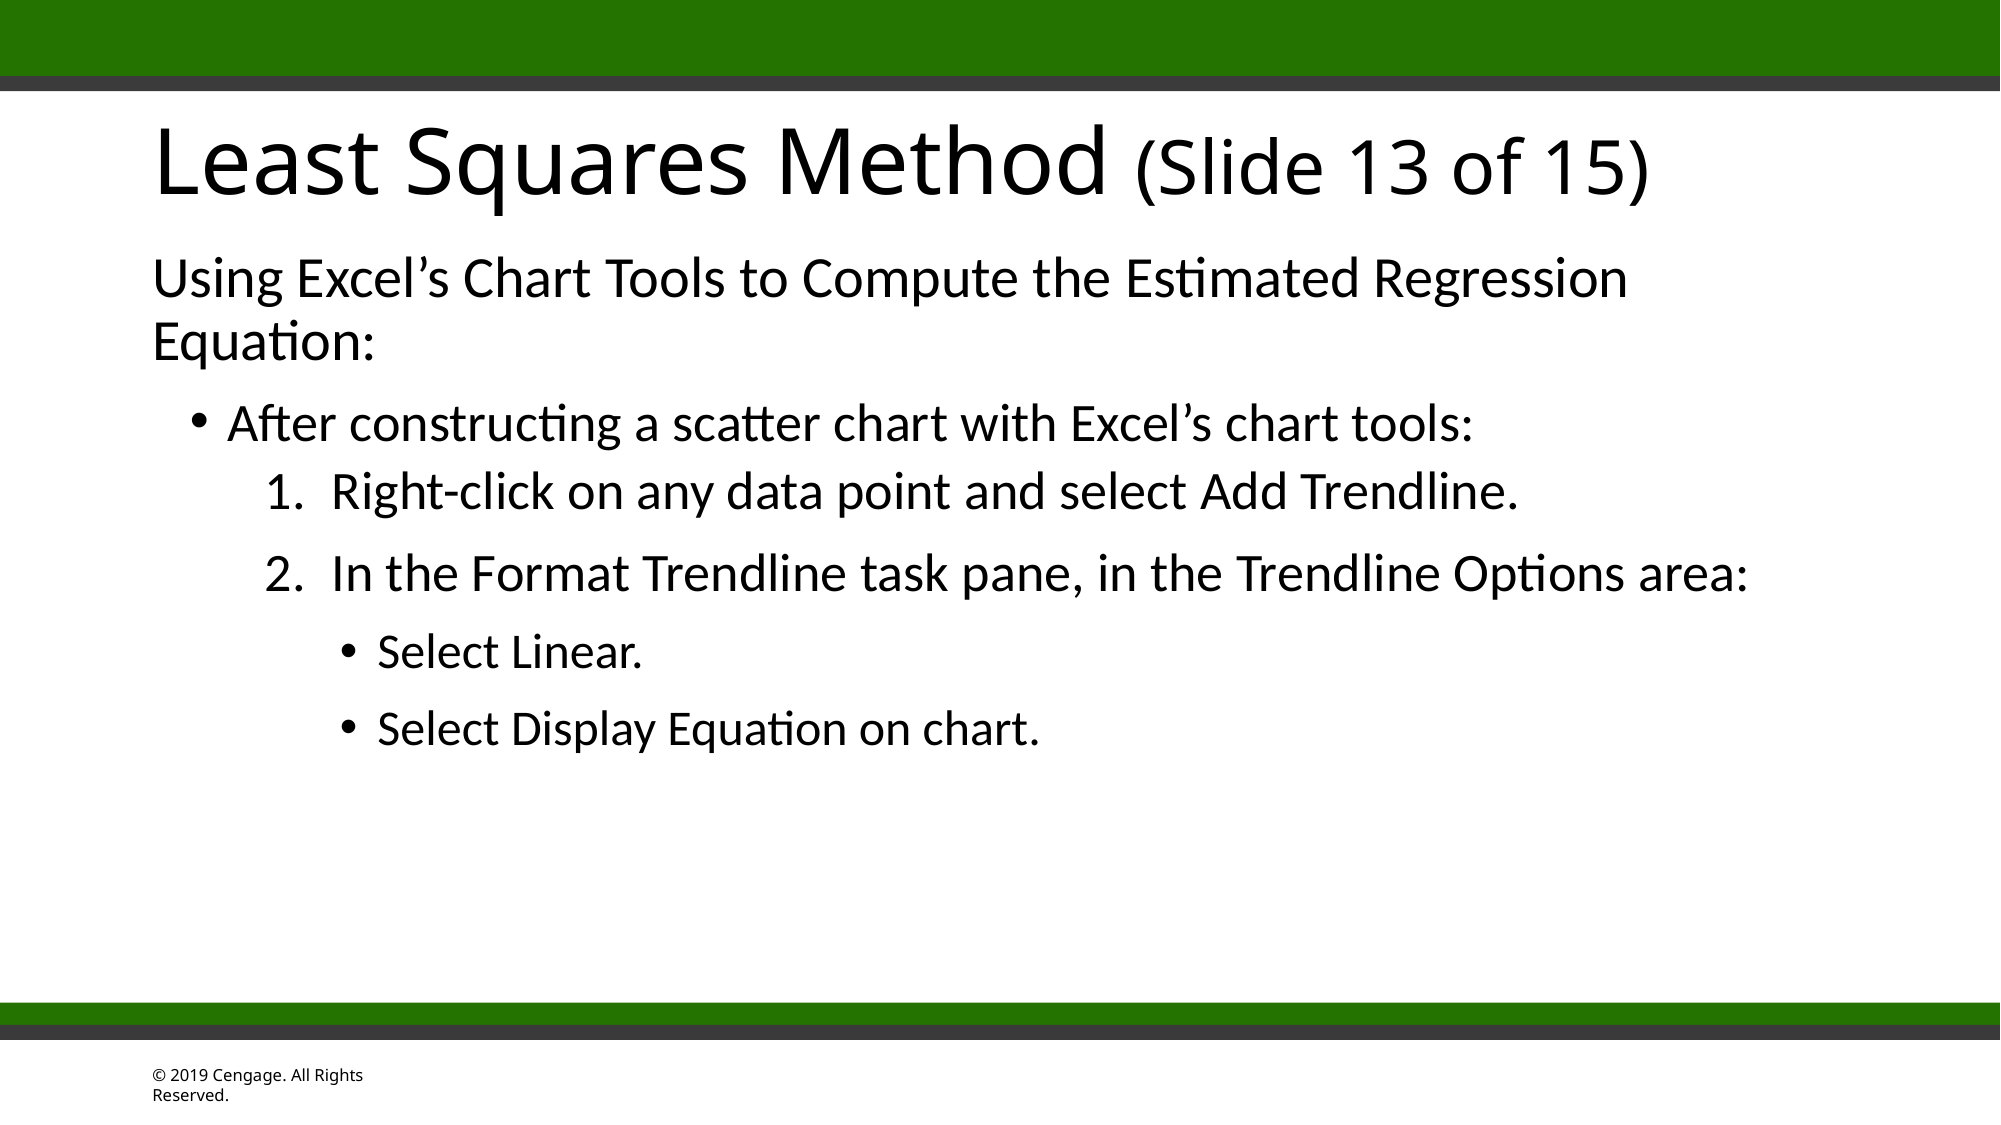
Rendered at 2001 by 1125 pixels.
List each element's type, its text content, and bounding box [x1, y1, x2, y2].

title Least Squares Method (Slide 13 of 15) [137, 104, 1863, 225]
list Using Excel’s Chart Tools to Compute the Estimated Regression Equation: After constructing a scatter chart with Excel’s chart tools: Right-click on any data point and select Add Trendline. In the Format Trendline task pane, in the Trendline Options area: Select Linear. Select Display Equation on chart. [137, 239, 1863, 830]
